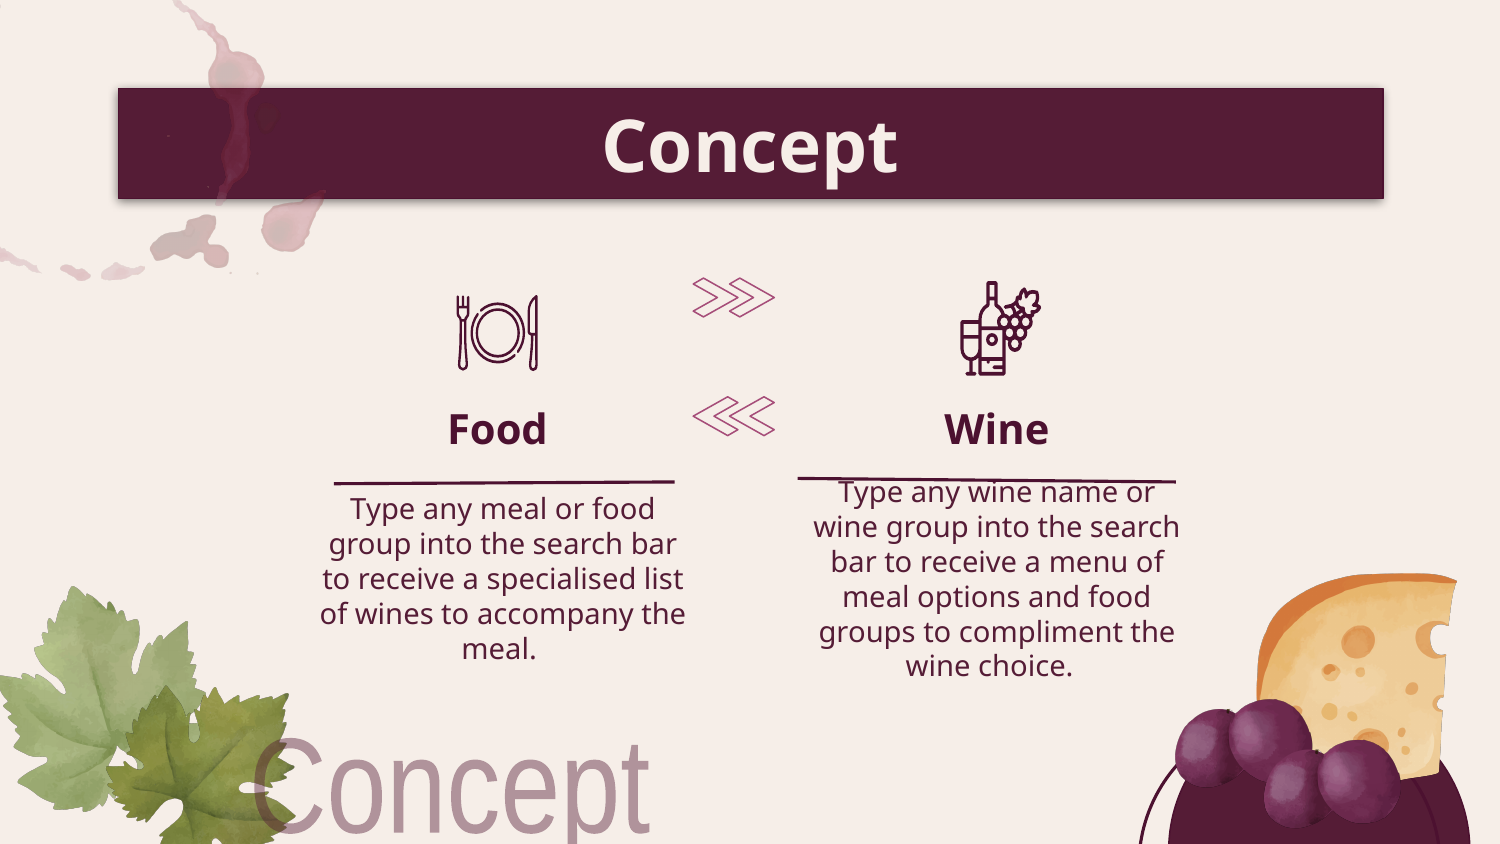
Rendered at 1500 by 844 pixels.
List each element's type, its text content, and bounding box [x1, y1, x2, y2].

subtitle Type any meal or food group into the search bar to receive a specialised list of wines to accompany the meal. [295, 497, 711, 659]
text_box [960, 280, 1042, 376]
title Concept [343, 88, 1384, 199]
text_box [692, 396, 775, 436]
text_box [797, 478, 1177, 483]
picture [1175, 574, 1462, 841]
subtitle Wine [789, 396, 1205, 460]
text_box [692, 277, 775, 318]
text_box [456, 294, 538, 372]
picture [0, 0, 339, 282]
picture [0, 586, 337, 844]
subtitle Food [295, 396, 711, 460]
subtitle Type any wine name or wine group into the search bar to receive a menu of meal options and food groups to compliment the wine choice. [789, 497, 1205, 659]
